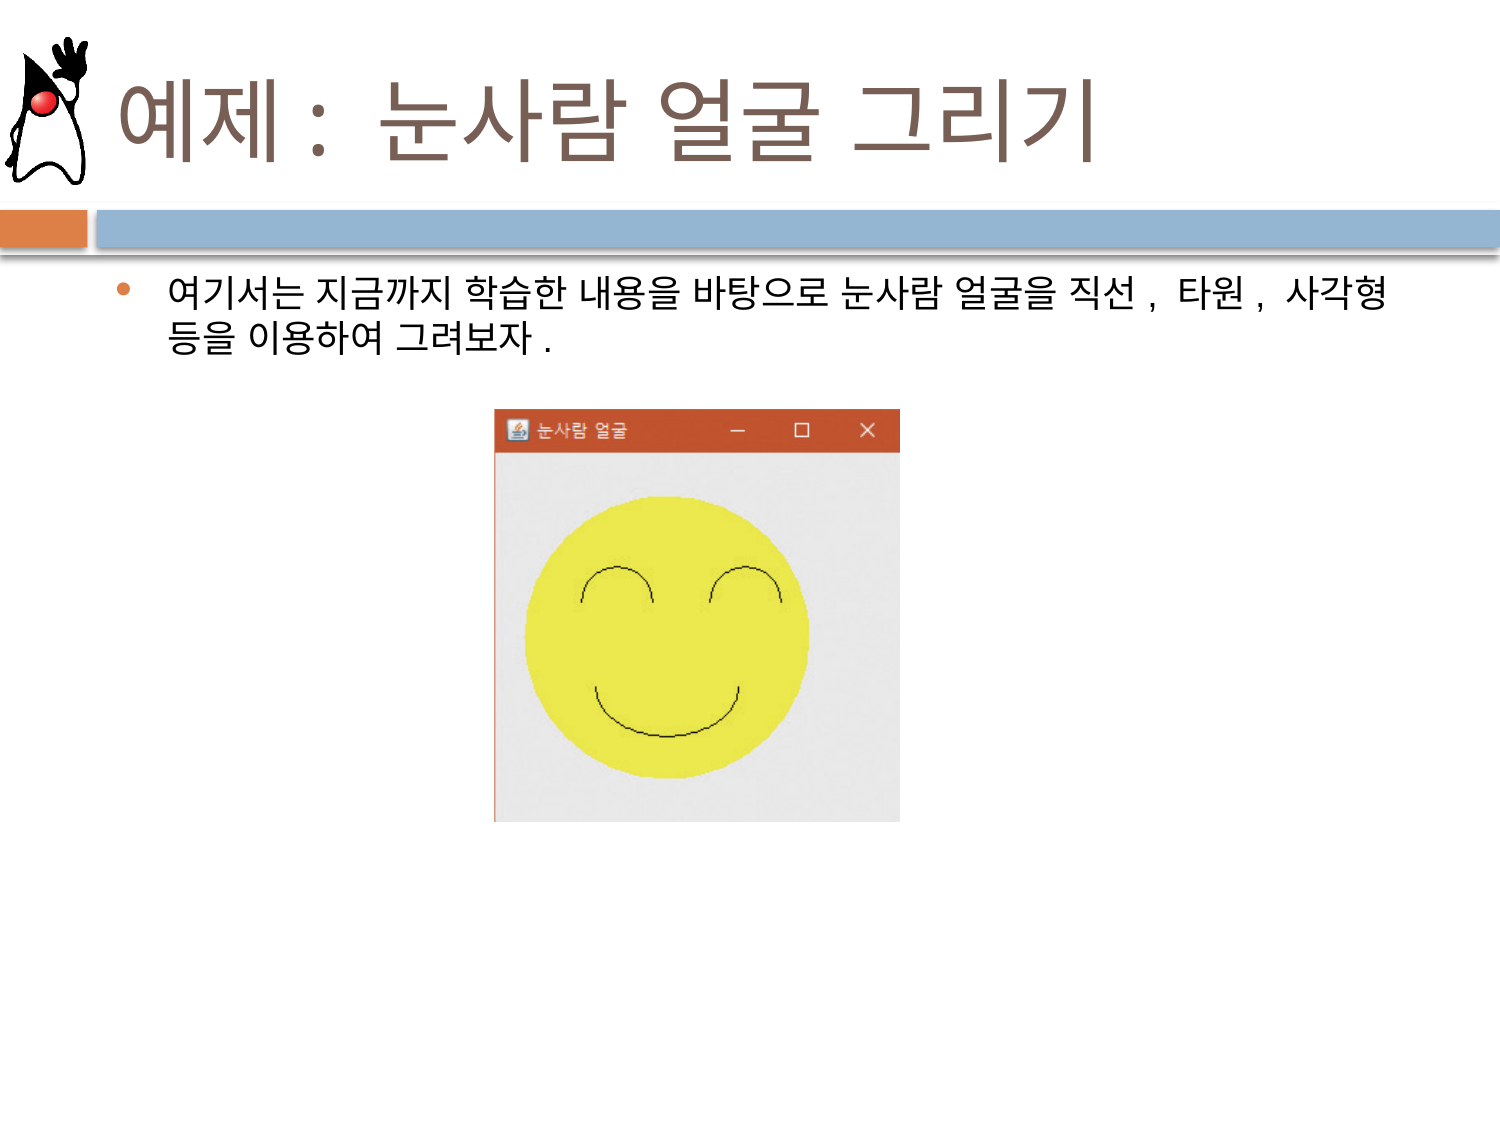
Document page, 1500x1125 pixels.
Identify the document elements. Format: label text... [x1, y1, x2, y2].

picture [5, 37, 88, 185]
picture [494, 408, 901, 823]
title 예제: 눈사람 얼굴 그리기 [100, 37, 1438, 200]
list 여기서는 지금까지 학습한 내용을 바탕으로 눈사람 얼굴을 직선, 타원, 사각형 등을 이용하여 그려보자. [100, 262, 1438, 1000]
